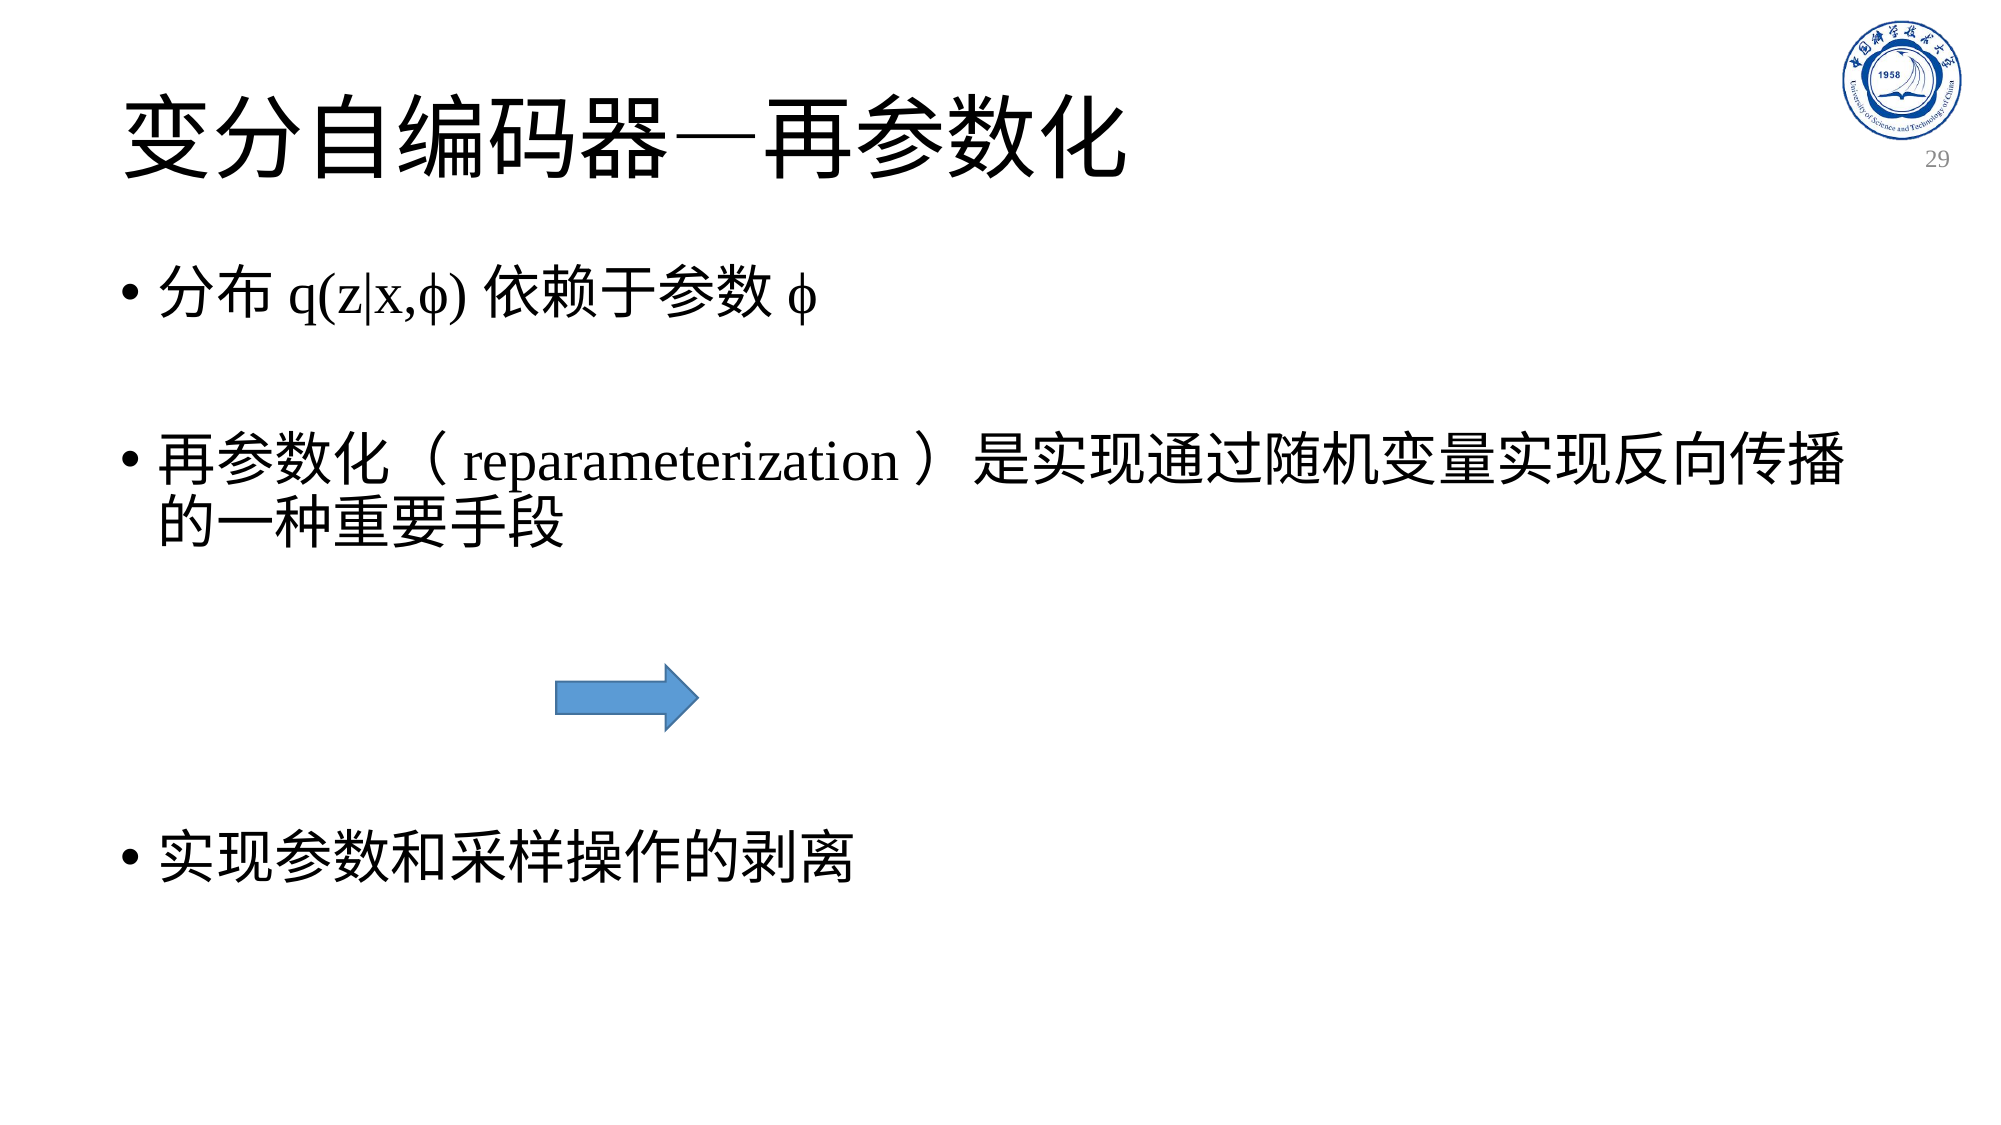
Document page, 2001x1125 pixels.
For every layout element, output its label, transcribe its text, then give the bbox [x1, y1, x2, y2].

picture [1839, 17, 1965, 127]
slide_number 29 [1514, 127, 1965, 188]
title 变分自编码器—再参数化 [105, 59, 1900, 223]
text_box [555, 662, 700, 733]
